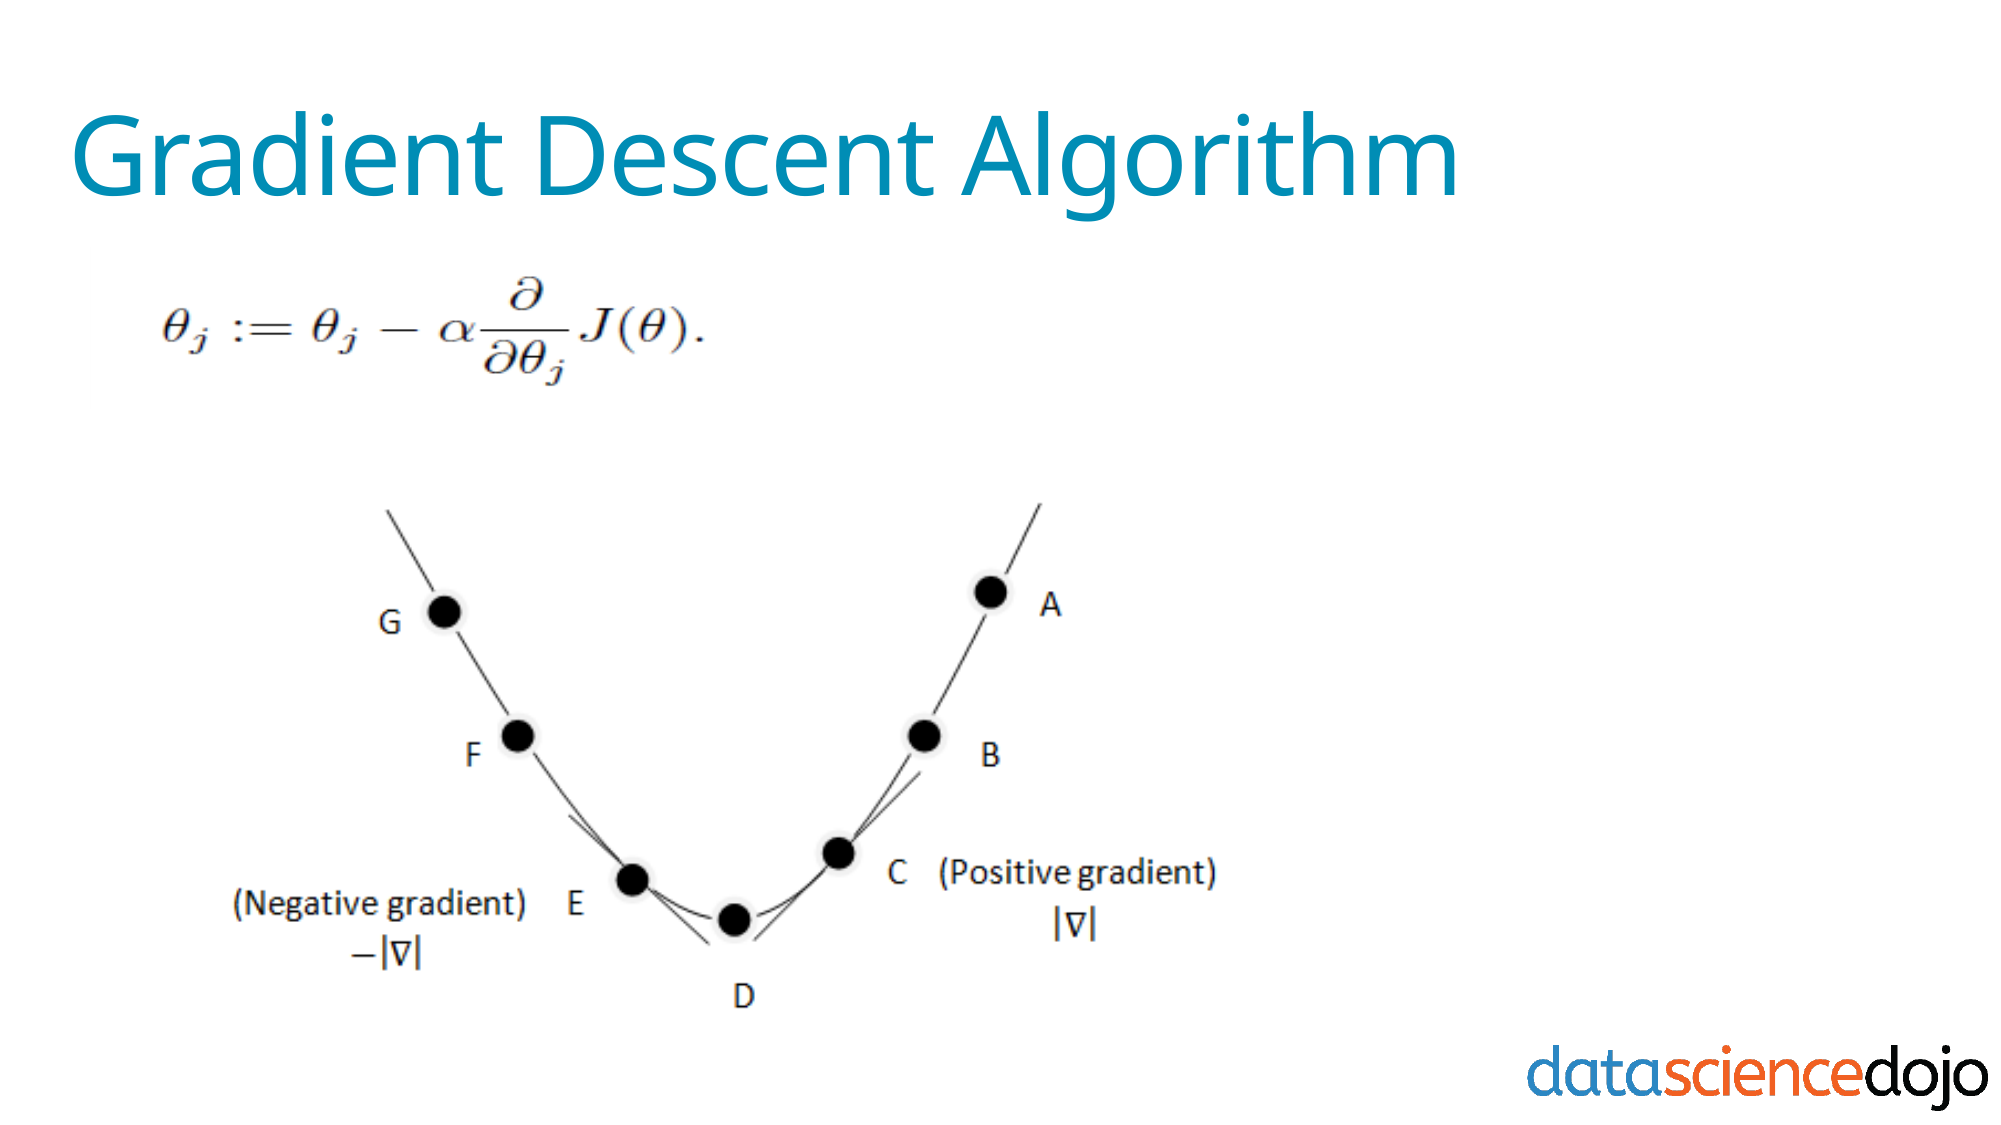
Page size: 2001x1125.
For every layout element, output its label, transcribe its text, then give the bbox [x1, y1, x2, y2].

picture [1524, 1037, 1988, 1113]
title Gradient Descent Algorithm [44, 85, 1957, 234]
picture [89, 247, 1255, 1069]
